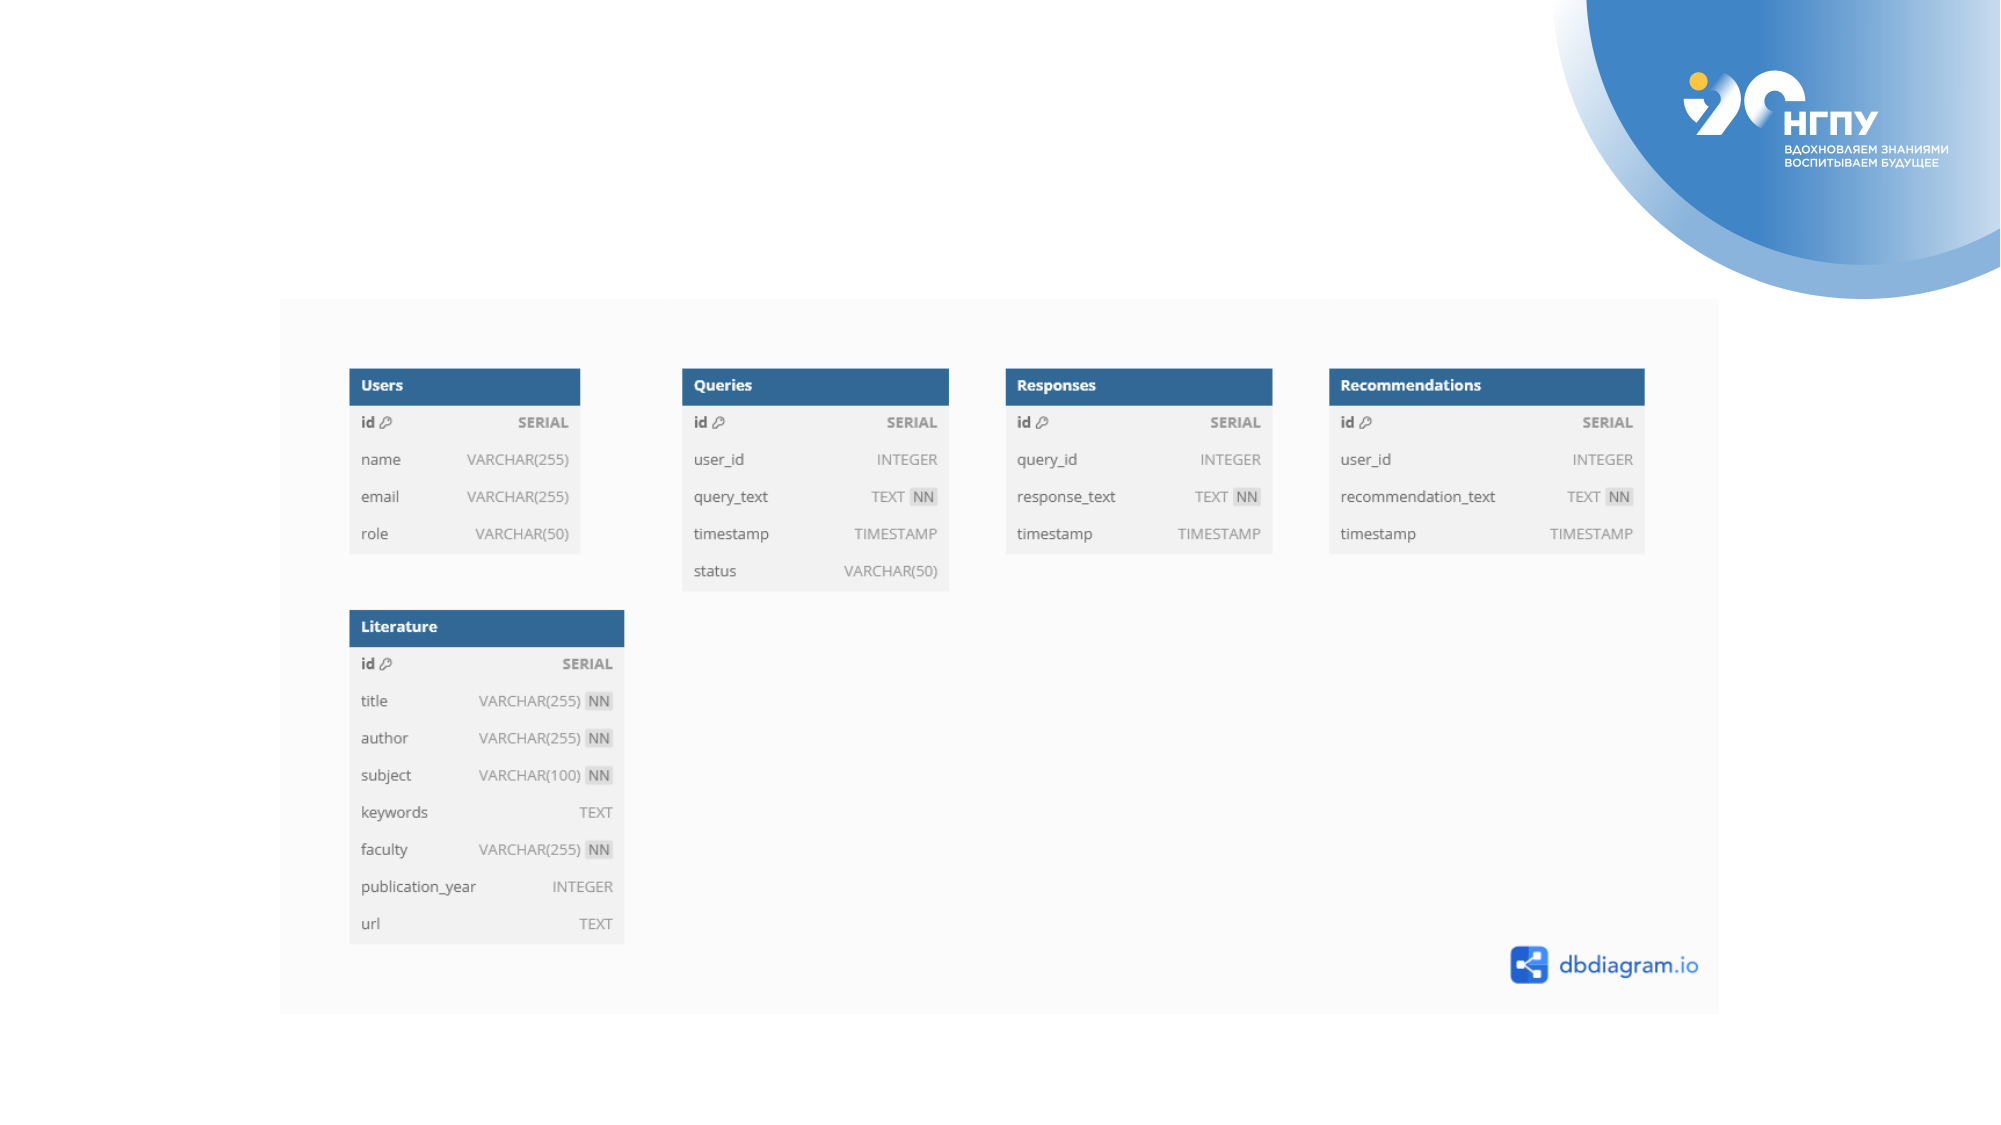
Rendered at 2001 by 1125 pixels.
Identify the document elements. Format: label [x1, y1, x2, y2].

picture [0, 0, 2001, 1125]
list [280, 299, 1720, 1014]
